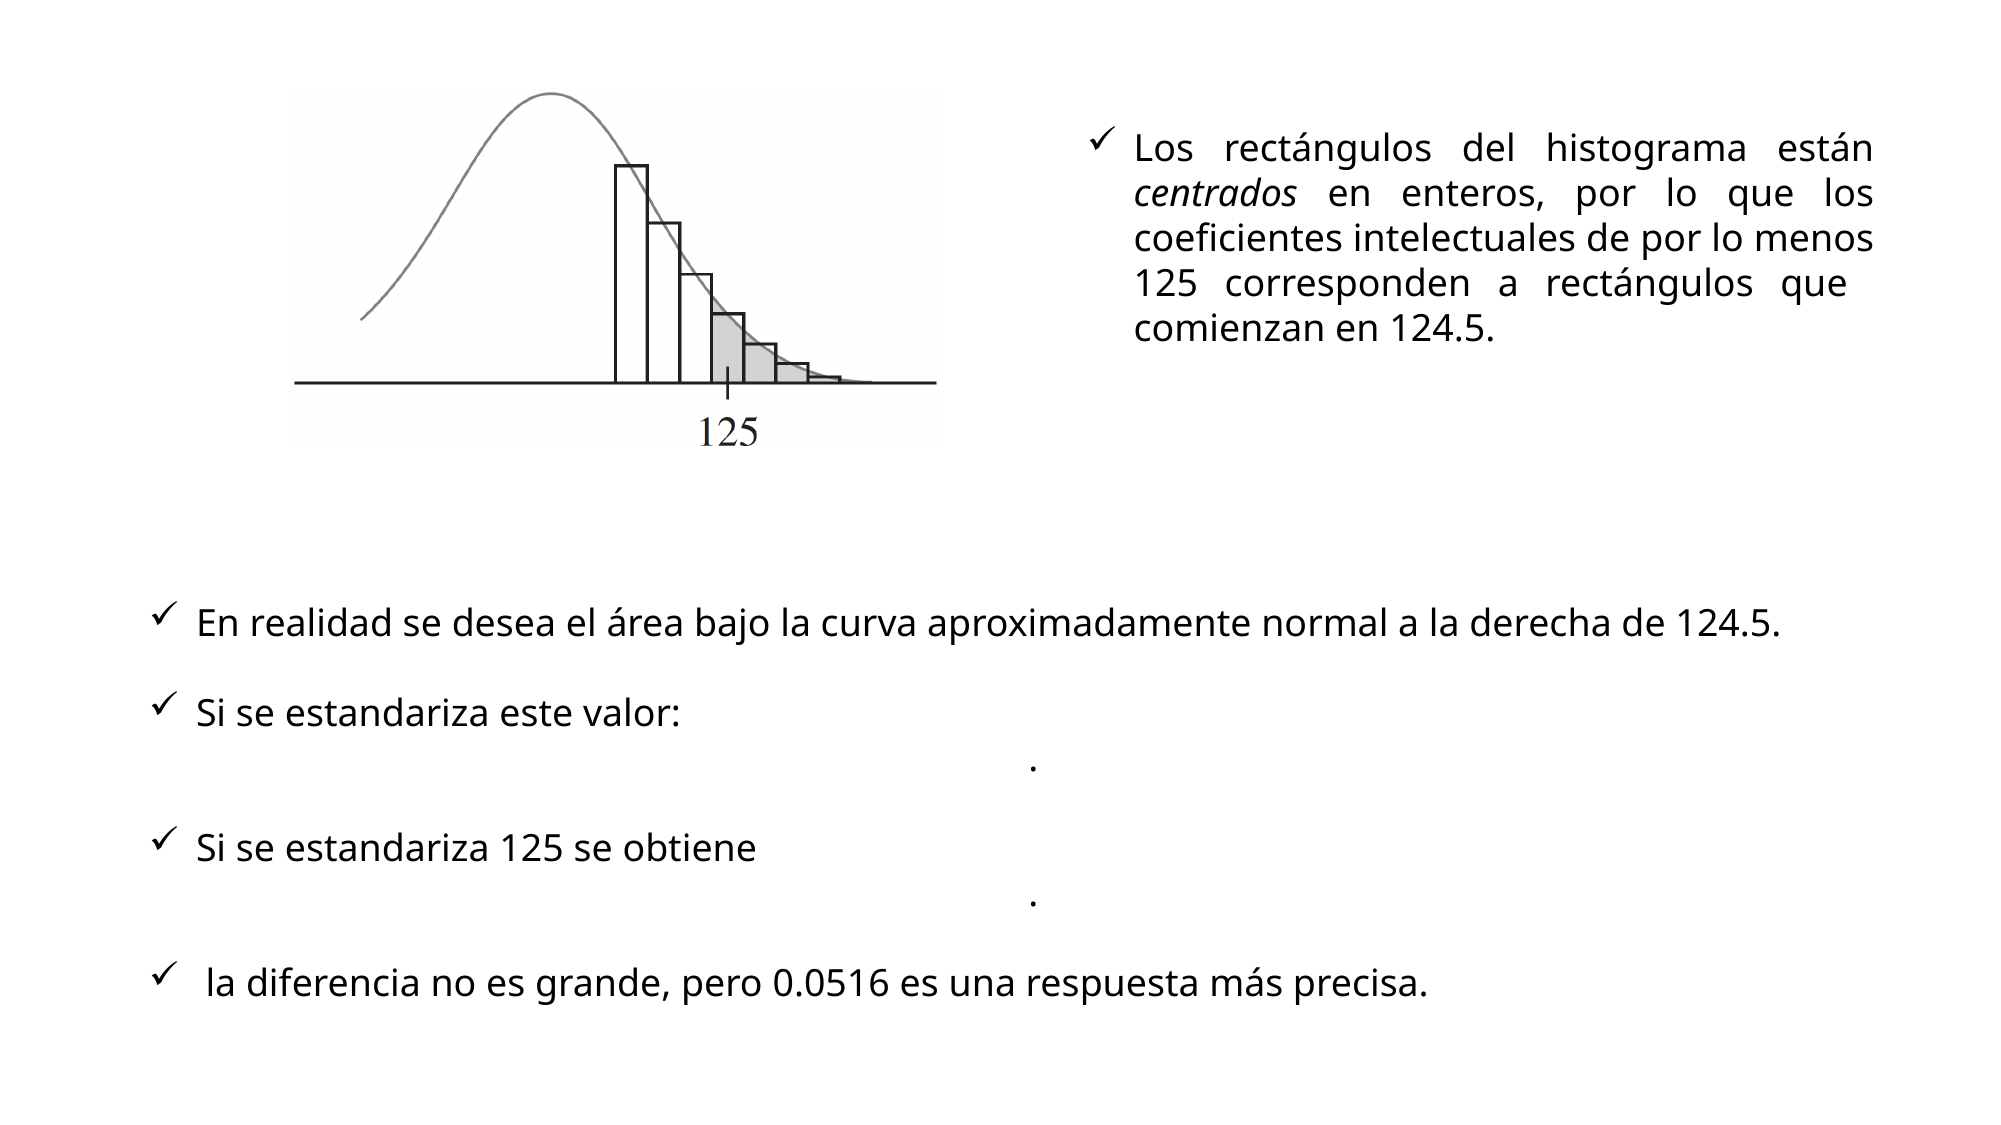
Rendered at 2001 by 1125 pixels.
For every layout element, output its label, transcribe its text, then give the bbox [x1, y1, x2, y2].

text_box Los rectángulos del histograma están centrados en enteros, por lo que los coeficientes intelectuales de por lo menos 125 corresponden a rectángulos que comienzan en 124.5. [1072, 116, 1890, 357]
picture [290, 86, 943, 450]
